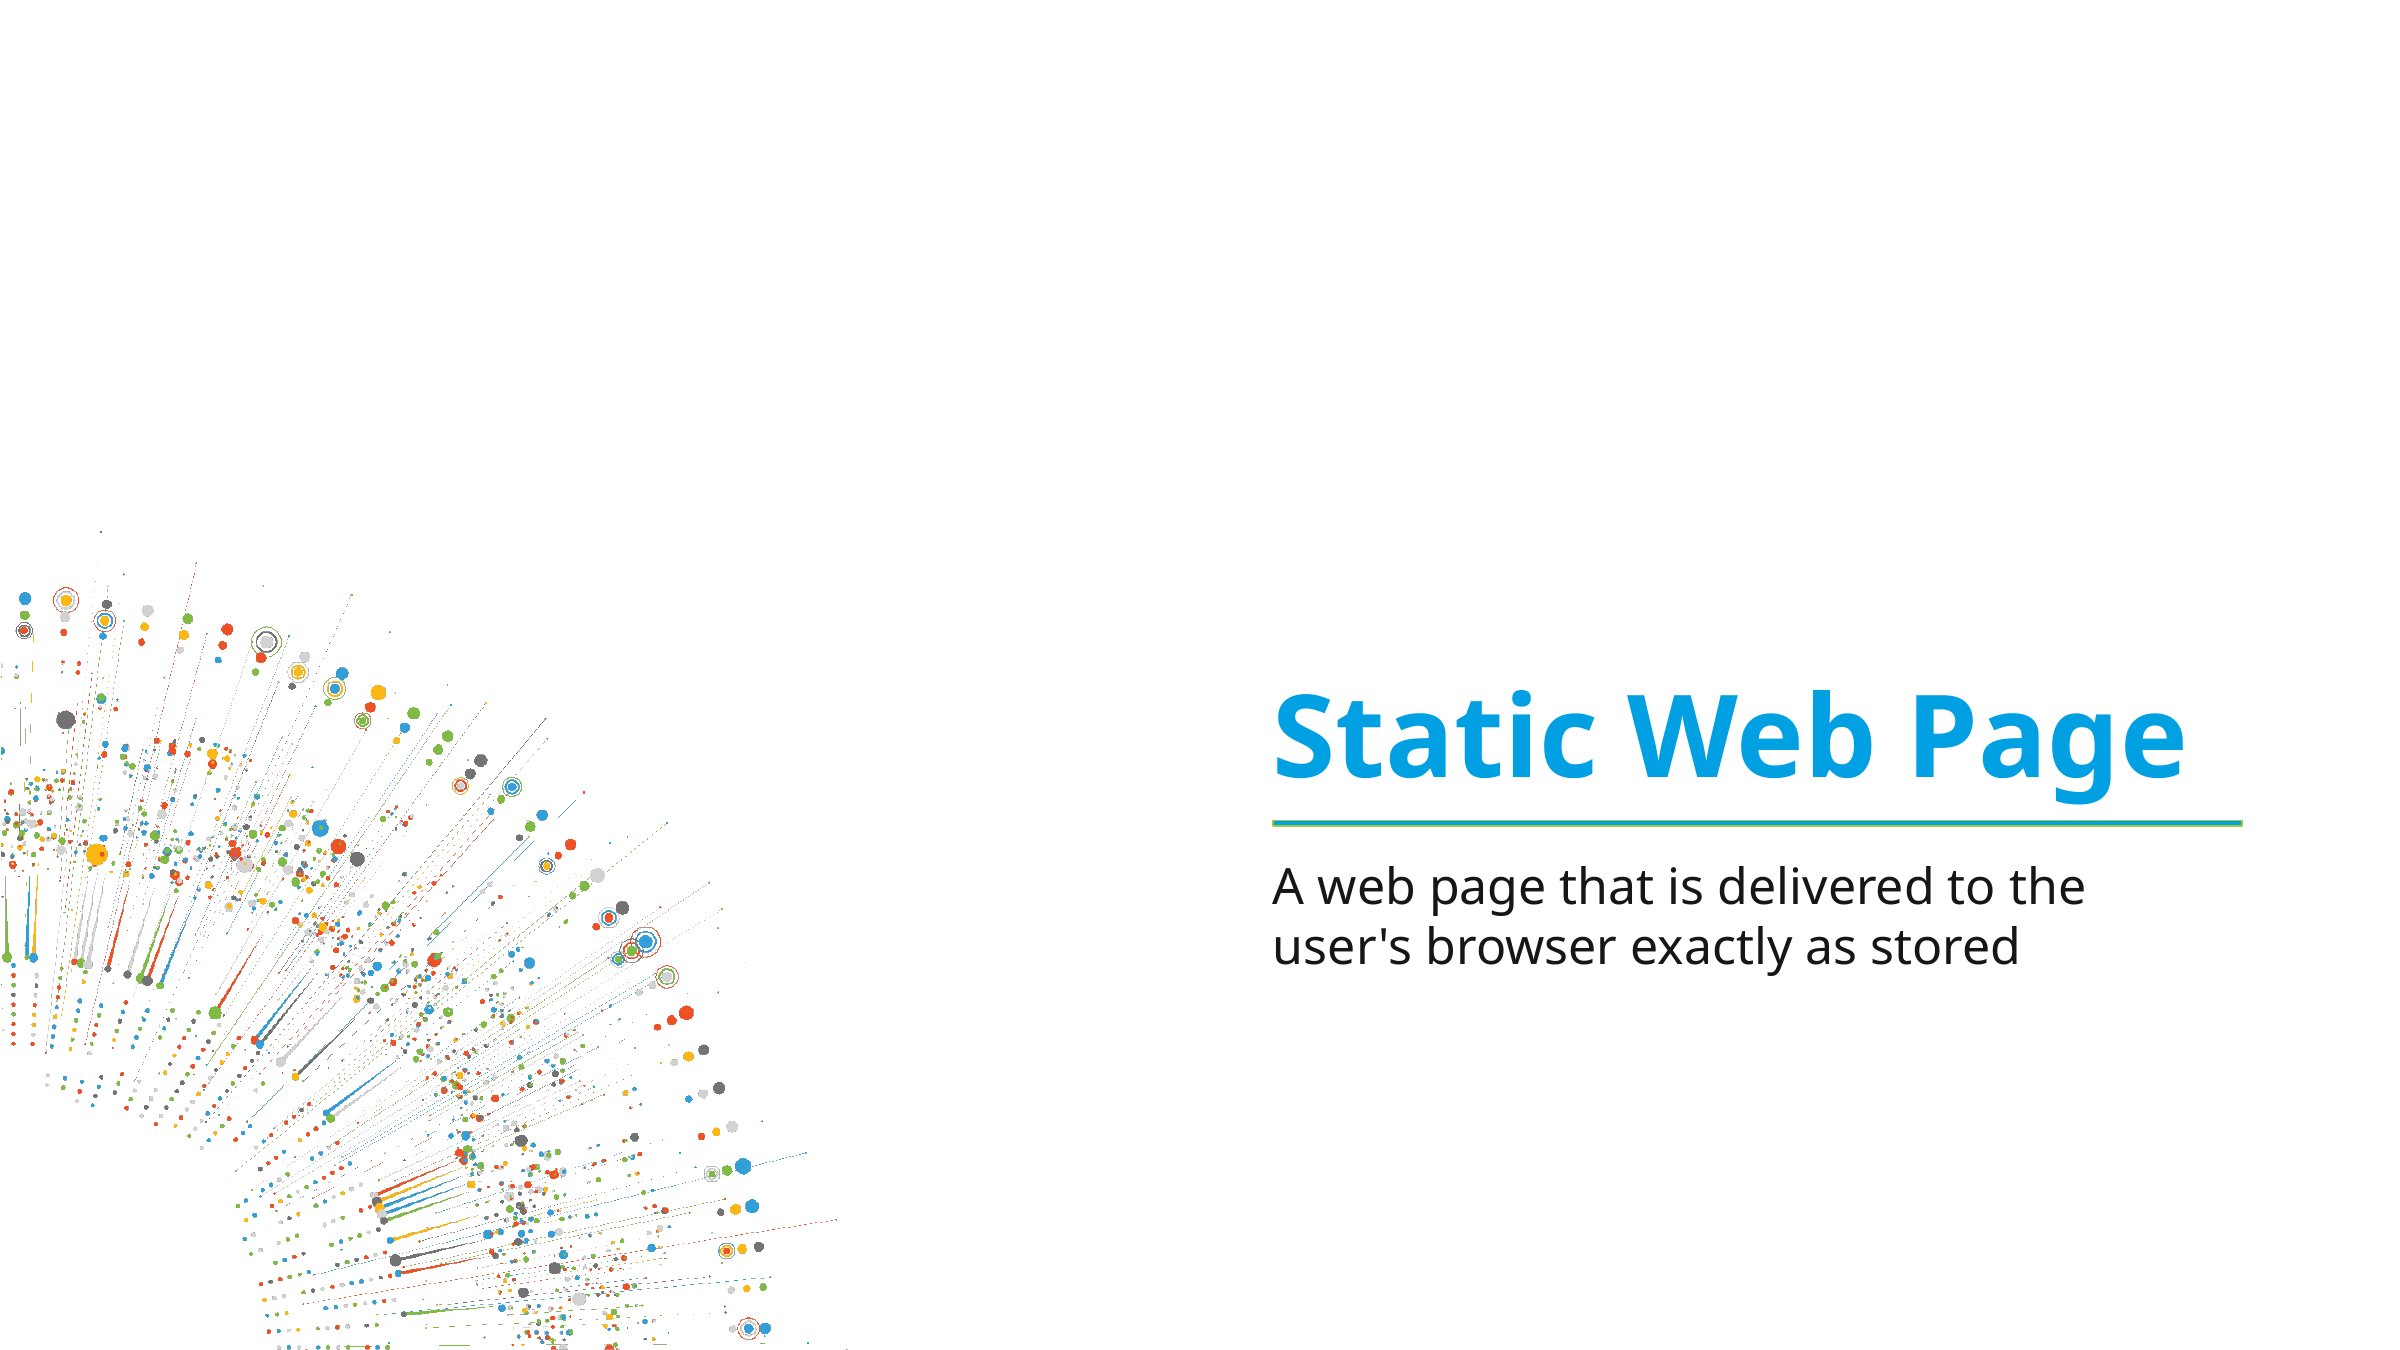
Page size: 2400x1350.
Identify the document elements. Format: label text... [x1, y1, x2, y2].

list A web page that is delivered to the user's browser exactly as stored [1272, 854, 2173, 1029]
title Static Web Page [1272, 691, 2400, 801]
picture [0, 525, 848, 1350]
